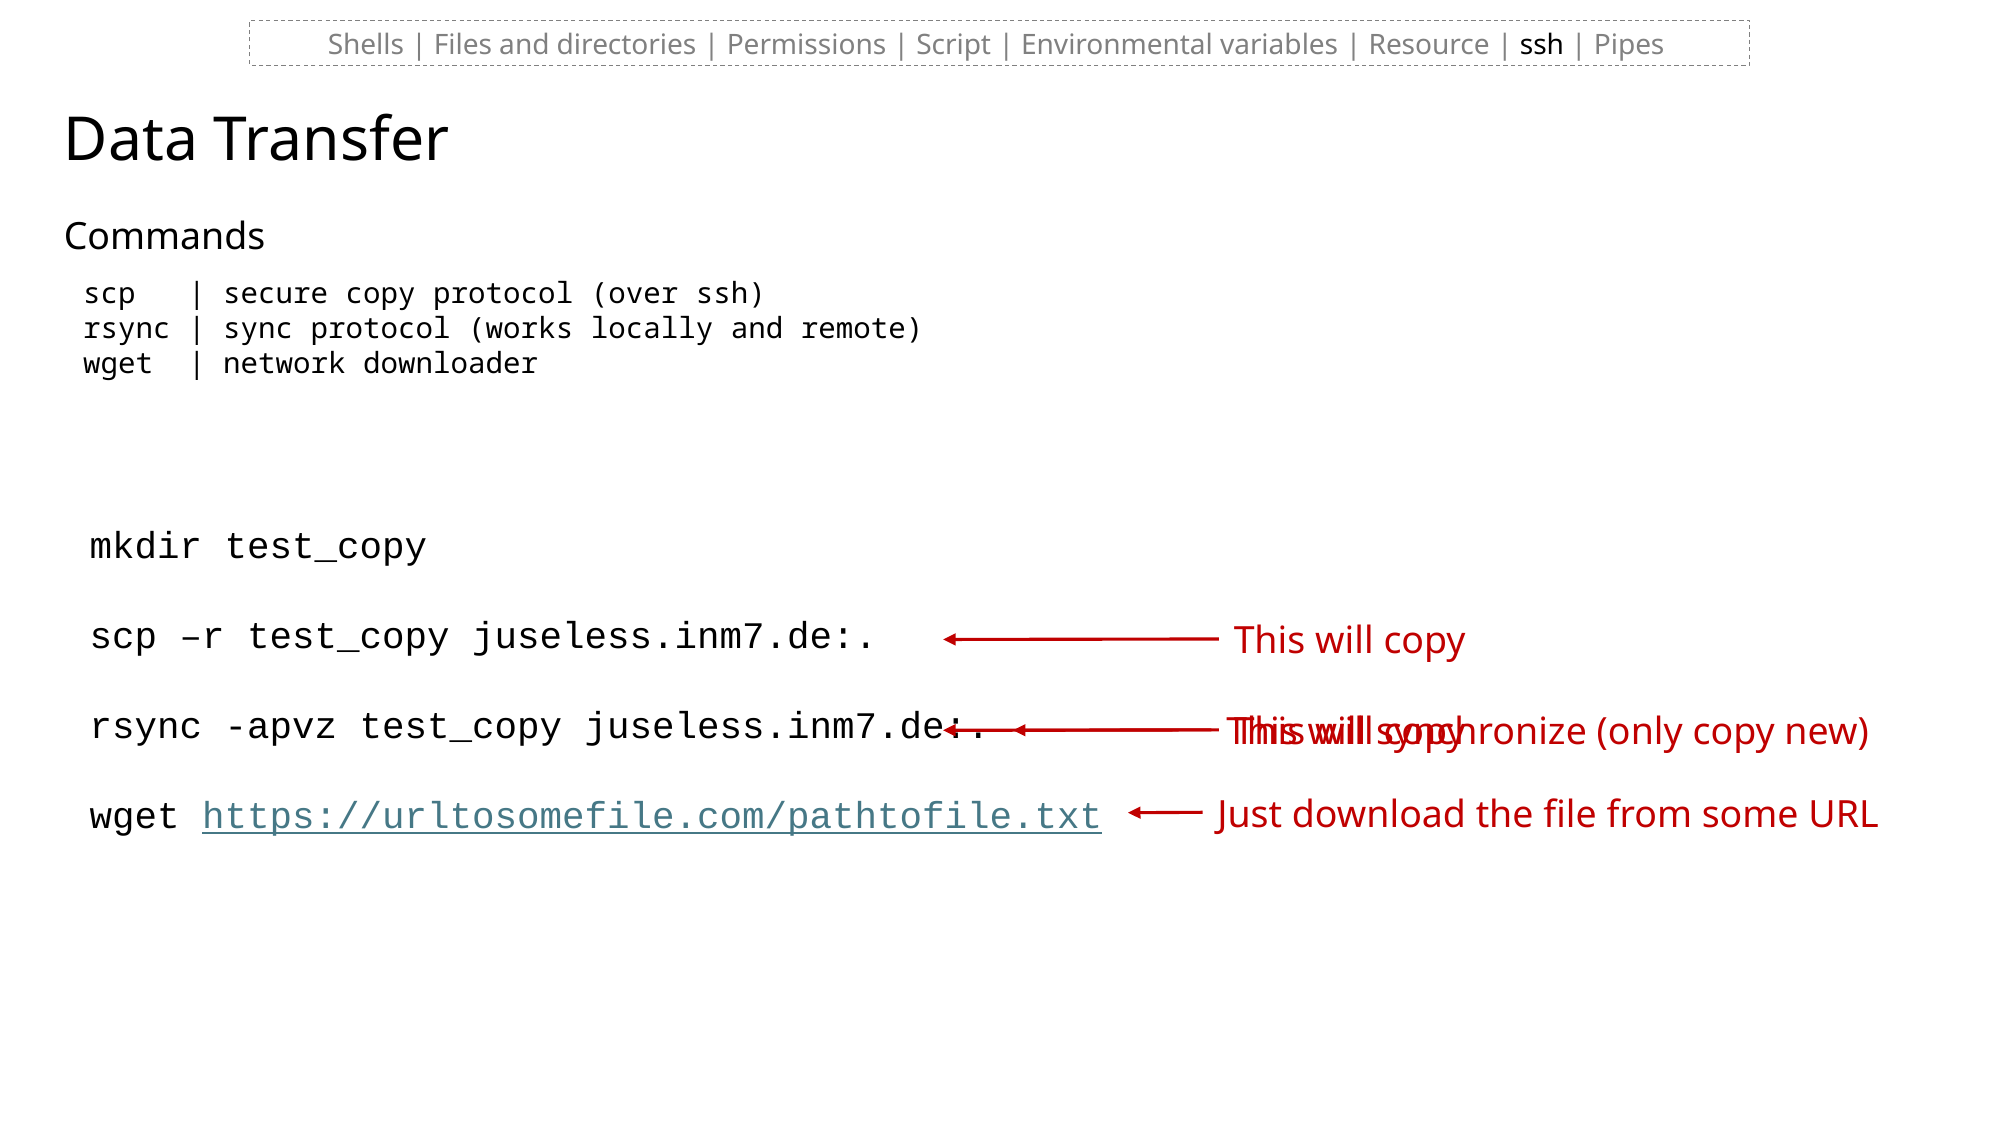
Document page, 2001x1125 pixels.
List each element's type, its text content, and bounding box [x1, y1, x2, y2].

text_box Commands [48, 204, 1129, 265]
text_box scp | secure copy protocol (over ssh) rsync | sync protocol (works locally and remote) wget | network downloader [74, 266, 1044, 388]
text_box This will copy [1218, 609, 1481, 669]
title Data Transfer [48, 100, 1760, 181]
text_box mkdir test_copy scp –r test_copy juseless.inm7.de:. rsync -apvz test_copy juseless.inm7.de:. wget https://urltosomefile.com/pathtofile.txt [74, 513, 1154, 889]
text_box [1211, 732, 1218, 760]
text_box Shells | Files and directories | Permissions | Script | Environmental variables | Resource | ssh | Pipes [249, 20, 1750, 66]
text_box This will synchronize (only copy new) [1481, 699, 1885, 760]
text_box This will copy [1218, 699, 1481, 760]
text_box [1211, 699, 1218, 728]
text_box Just download the file from some URL [1202, 782, 1895, 843]
